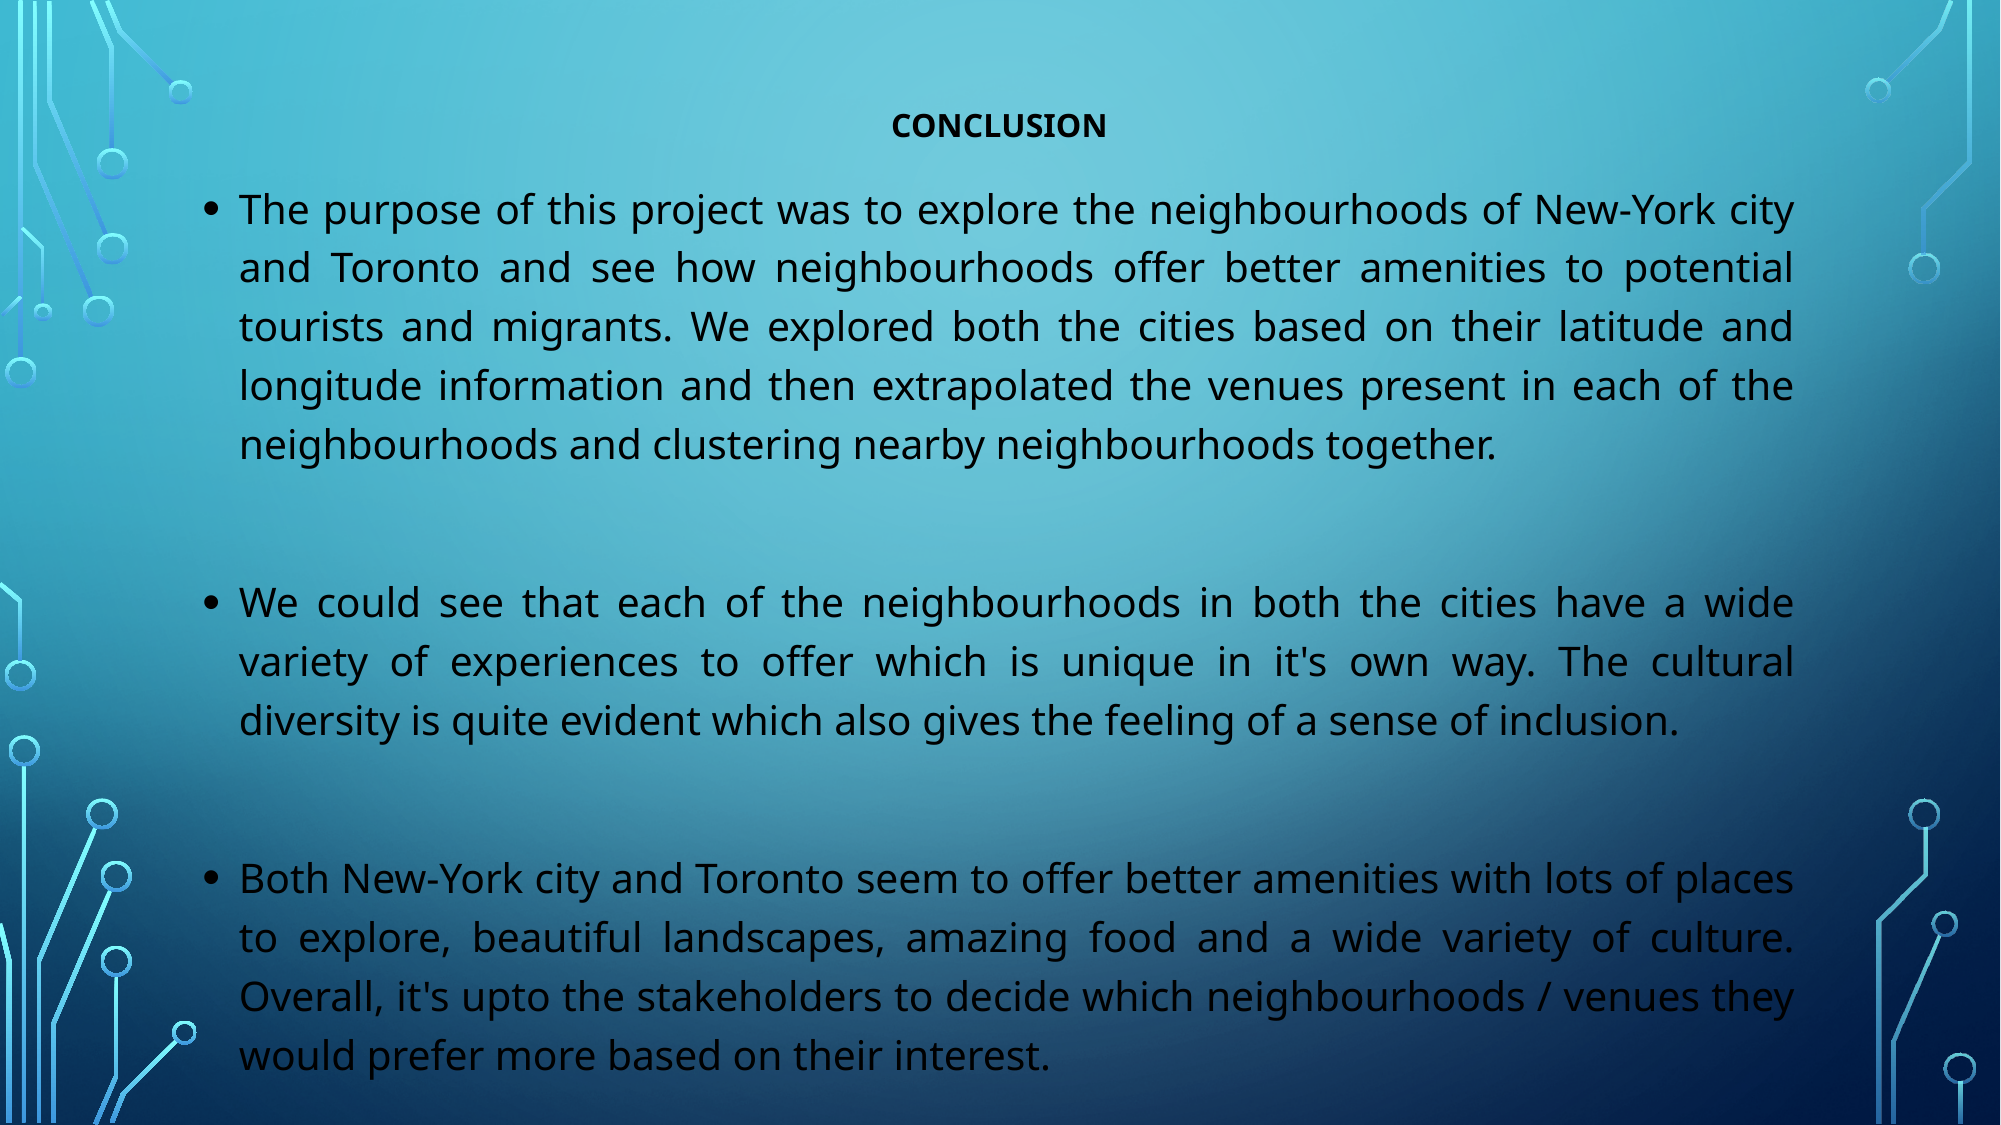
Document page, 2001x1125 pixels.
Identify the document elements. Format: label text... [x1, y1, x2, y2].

list The purpose of this project was to explore the neighbourhoods of New-York city and Toronto and see how neighbourhoods offer better amenities to potential tourists and migrants. We explored both the cities based on their latitude and longitude information and then extrapolated the venues present in each of the neighbourhoods and clustering nearby neighbourhoods together. We could see that each of the neighbourhoods in both the cities have a wide variety of experiences to offer which is unique in it's own way. The cultural diversity is quite evident which also gives the feeling of a sense of inclusion. Both New-York city and Toronto seem to offer better amenities with lots of places to explore, beautiful landscapes, amazing food and a wide variety of culture. Overall, it's upto the stakeholders to decide which neighbourhoods / venues they would prefer more based on their interest. [187, 166, 1813, 1097]
title Conclusion [187, 101, 1813, 166]
